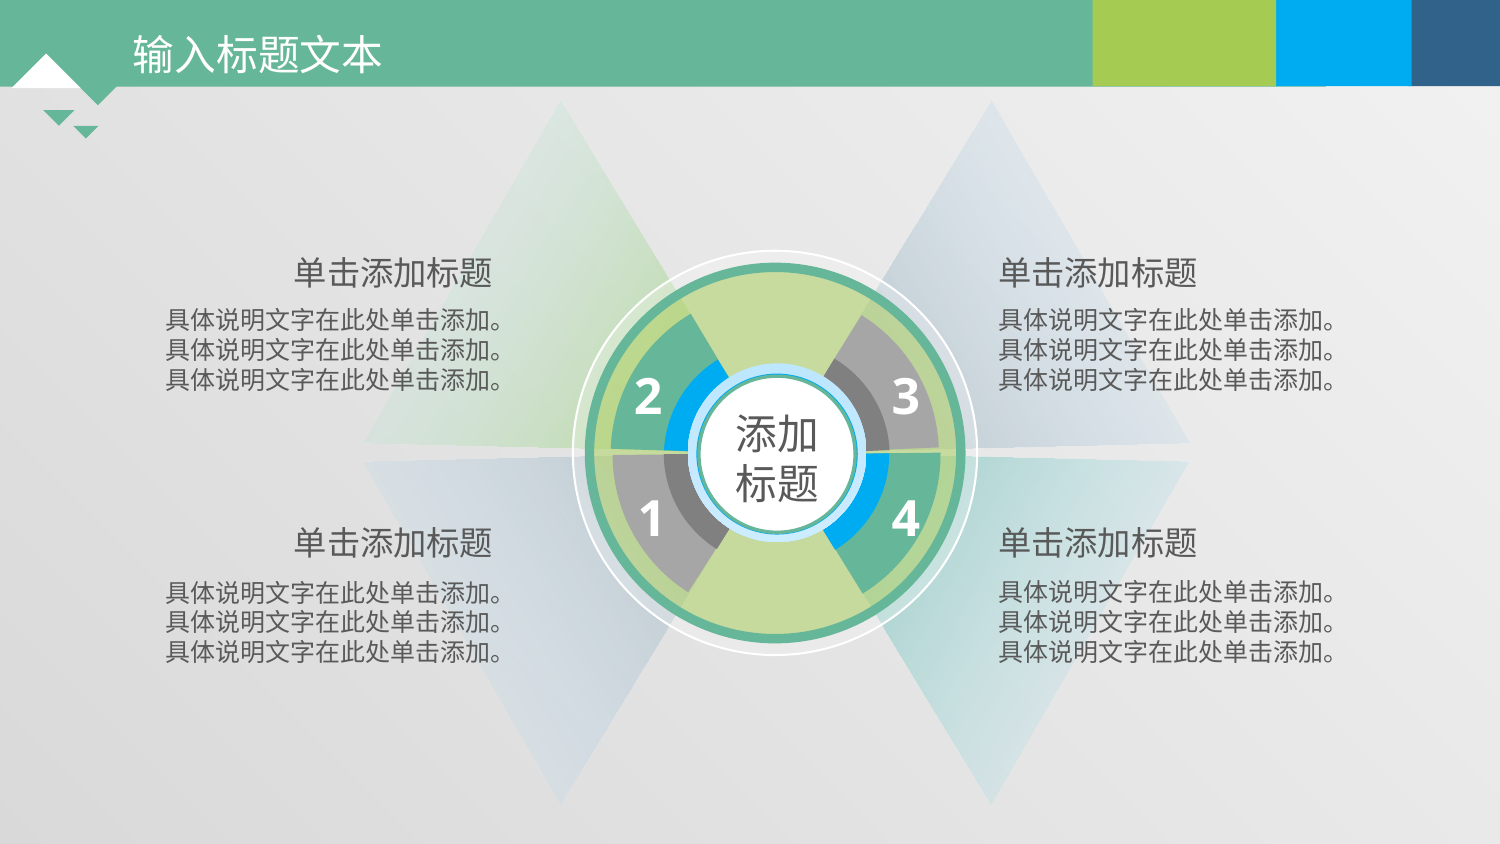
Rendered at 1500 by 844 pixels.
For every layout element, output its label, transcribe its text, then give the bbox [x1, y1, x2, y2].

text_box [905, 456, 1189, 805]
text_box [900, 100, 1189, 449]
text_box 具体说明文字在此处单击添加。 具体说明文字在此处单击添加。 具体说明文字在此处单击添加。 [984, 569, 1421, 675]
text_box 具体说明文字在此处单击添加。 具体说明文字在此处单击添加。 具体说明文字在此处单击添加。 [984, 297, 1440, 402]
text_box [362, 456, 646, 805]
text_box 单击添加标题 [983, 515, 1213, 570]
text_box 具体说明文字在此处单击添加。 具体说明文字在此处单击添加。 具体说明文字在此处单击添加。 [150, 297, 538, 402]
text_box 单击添加标题 [278, 515, 509, 570]
text_box 单击添加标题 [983, 244, 1213, 300]
text_box 具体说明文字在此处单击添加。 具体说明文字在此处单击添加。 具体说明文字在此处单击添加。 [150, 569, 538, 675]
text_box 单击添加标题 [278, 244, 509, 300]
text_box [362, 100, 651, 448]
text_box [572, 250, 978, 656]
